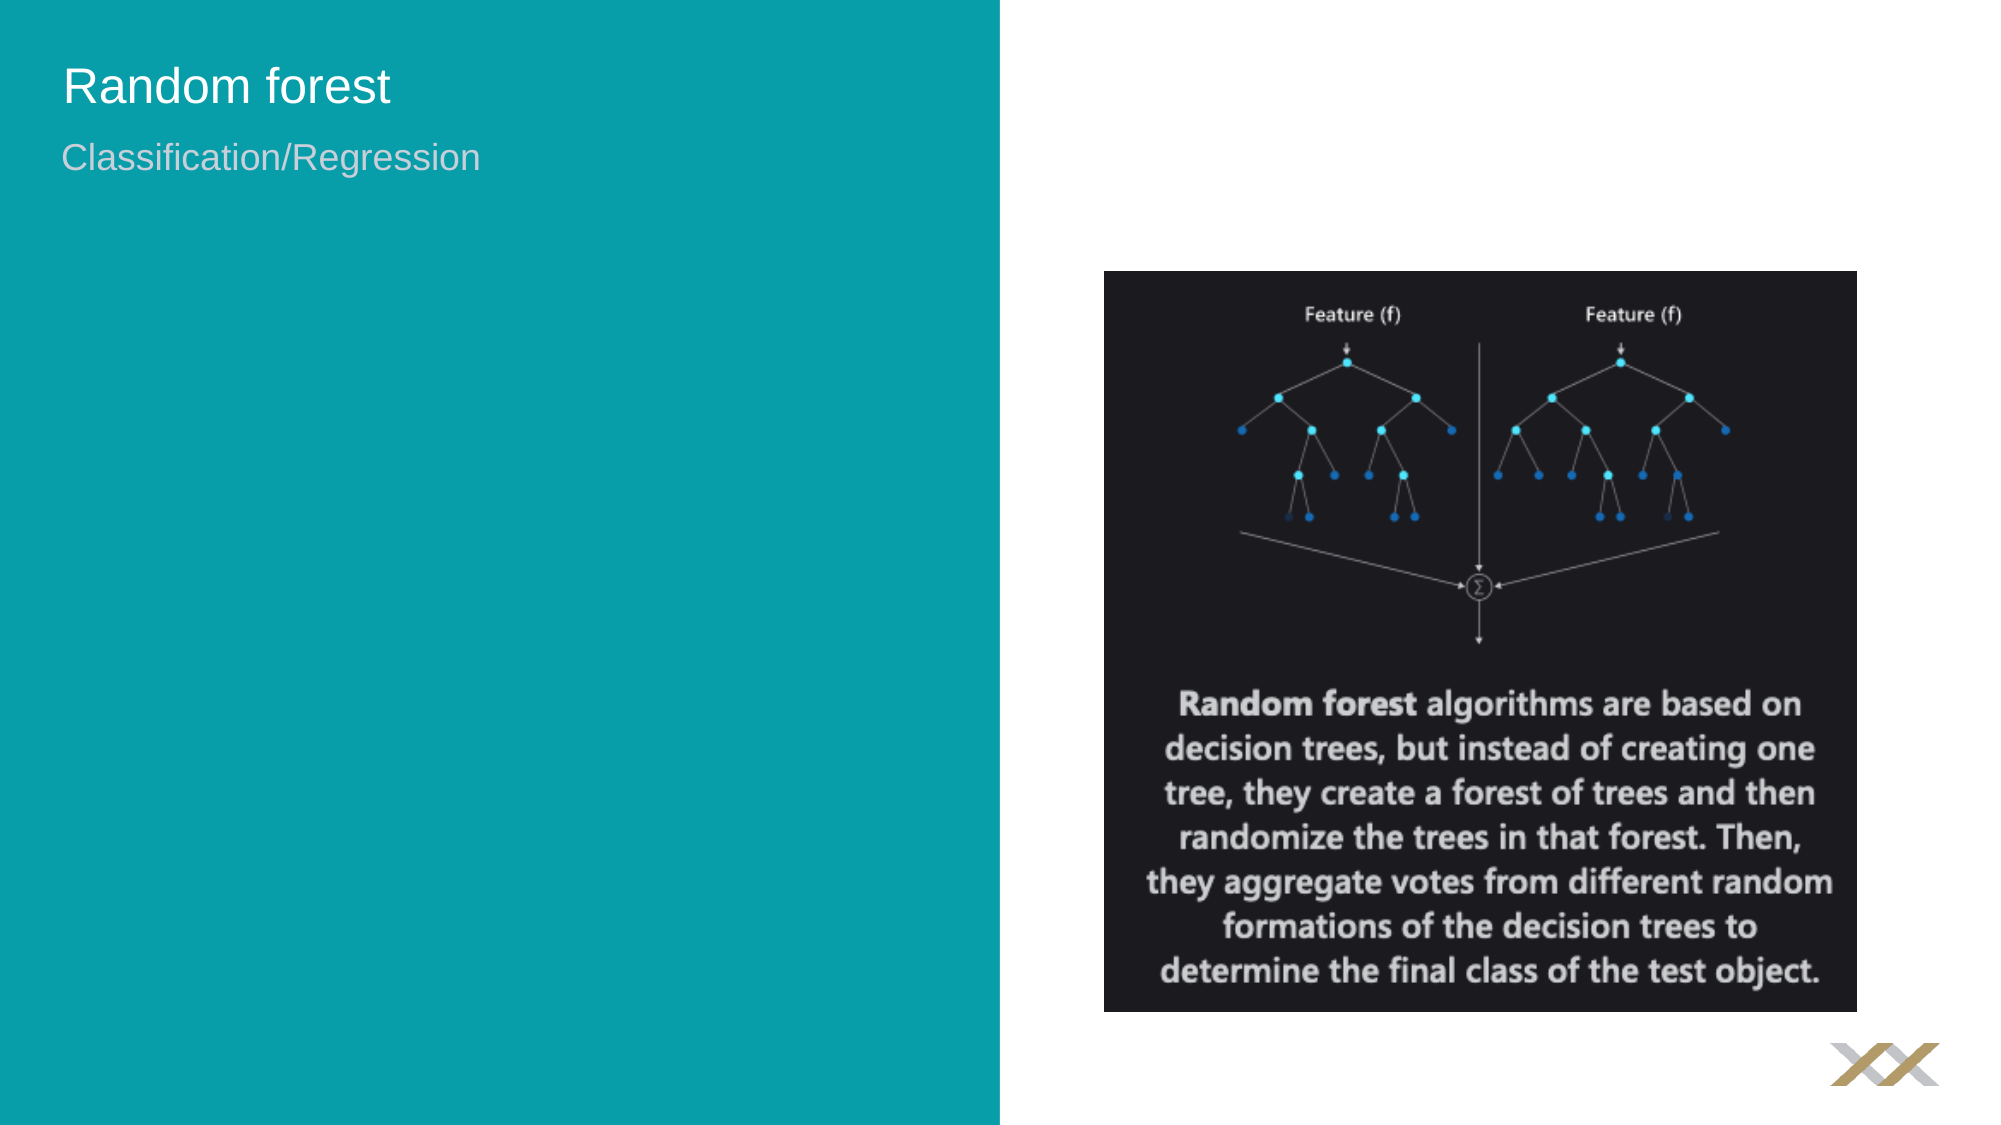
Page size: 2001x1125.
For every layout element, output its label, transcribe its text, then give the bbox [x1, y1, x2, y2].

picture [1830, 1043, 1940, 1086]
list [1104, 271, 1857, 1012]
list Classification/Regression [60, 120, 1000, 195]
title Random forest [62, 60, 1000, 120]
